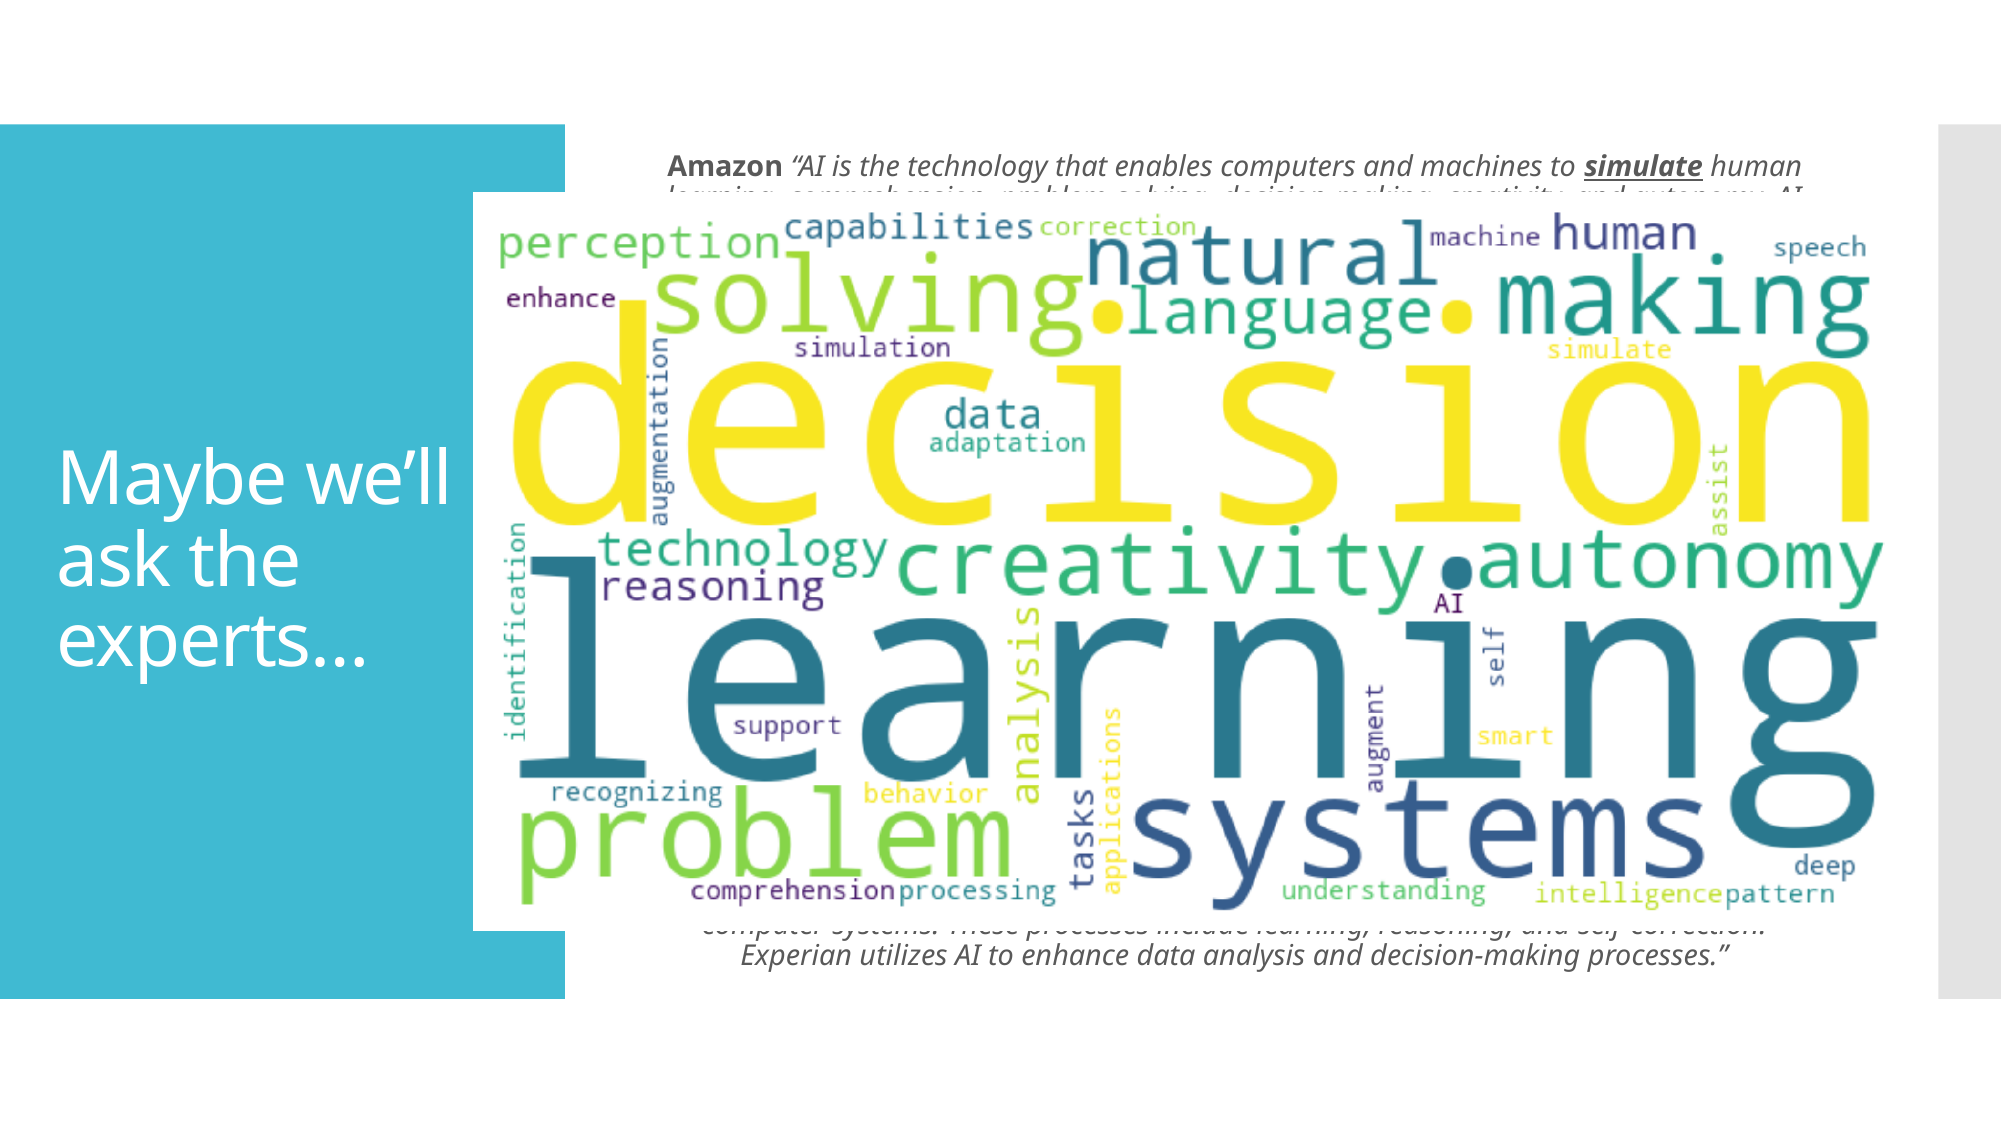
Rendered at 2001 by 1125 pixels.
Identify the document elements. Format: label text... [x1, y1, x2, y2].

list Amazon “AI is the technology that enables computers and machines to simulate human learning, comprehension, problem-solving, decision-making, creativity, and autonomy. AI applications can see and identify objects, understand and respond to human language, learn from new information and experiences, and act independently.” IBM “AI is the development of computer systems capable of performing tasks that historically required human intelligence, such as recognizing speech, making decisions, and identifying patterns. AI encompasses a wide variety of technologies, including machine learning, deep learning, and natural language processing.” Google “AI is the science of making things smart, enabling computers to perform tasks that typically require human intelligence. This includes understanding natural language, recognizing patterns, and making decisions. Google's AI research focuses on developing systems that can learn and adapt over time.” Microsoft “AI is the capability of a machine to imitate intelligent human behavior. Their AI research aims to create systems that can perceive, learn, reason, and assist in decision-making to augment human capabilities.” Experian “AI is the simulation of human intelligence processes by machines, especially computer systems. These processes include learning, reasoning, and self-correction. Experian utilizes AI to enhance data analysis and decision-making processes.” [634, 931, 1835, 982]
picture [473, 192, 1913, 931]
title Maybe we’ll ask the experts… [41, 184, 525, 940]
list Amazon “AI is the technology that enables computers and machines to simulate human learning, comprehension, problem-solving, decision-making, creativity, and autonomy. AI applications can see and identify objects, understand and respond to human language, learn from new information and experiences, and act independently.” IBM “AI is the development of computer systems capable of performing tasks that historically required human intelligence, such as recognizing speech, making decisions, and identifying patterns. AI encompasses a wide variety of technologies, including machine learning, deep learning, and natural language processing.” Google “AI is the science of making things smart, enabling computers to perform tasks that typically require human intelligence. This includes understanding natural language, recognizing patterns, and making decisions. Google's AI research focuses on developing systems that can learn and adapt over time.” Microsoft “AI is the capability of a machine to imitate intelligent human behavior. Their AI research aims to create systems that can perceive, learn, reason, and assist in decision-making to augment human capabilities.” Experian “AI is the simulation of human intelligence processes by machines, especially computer systems. These processes include learning, reasoning, and self-correction. Experian utilizes AI to enhance data analysis and decision-making processes.” [634, 141, 1835, 192]
